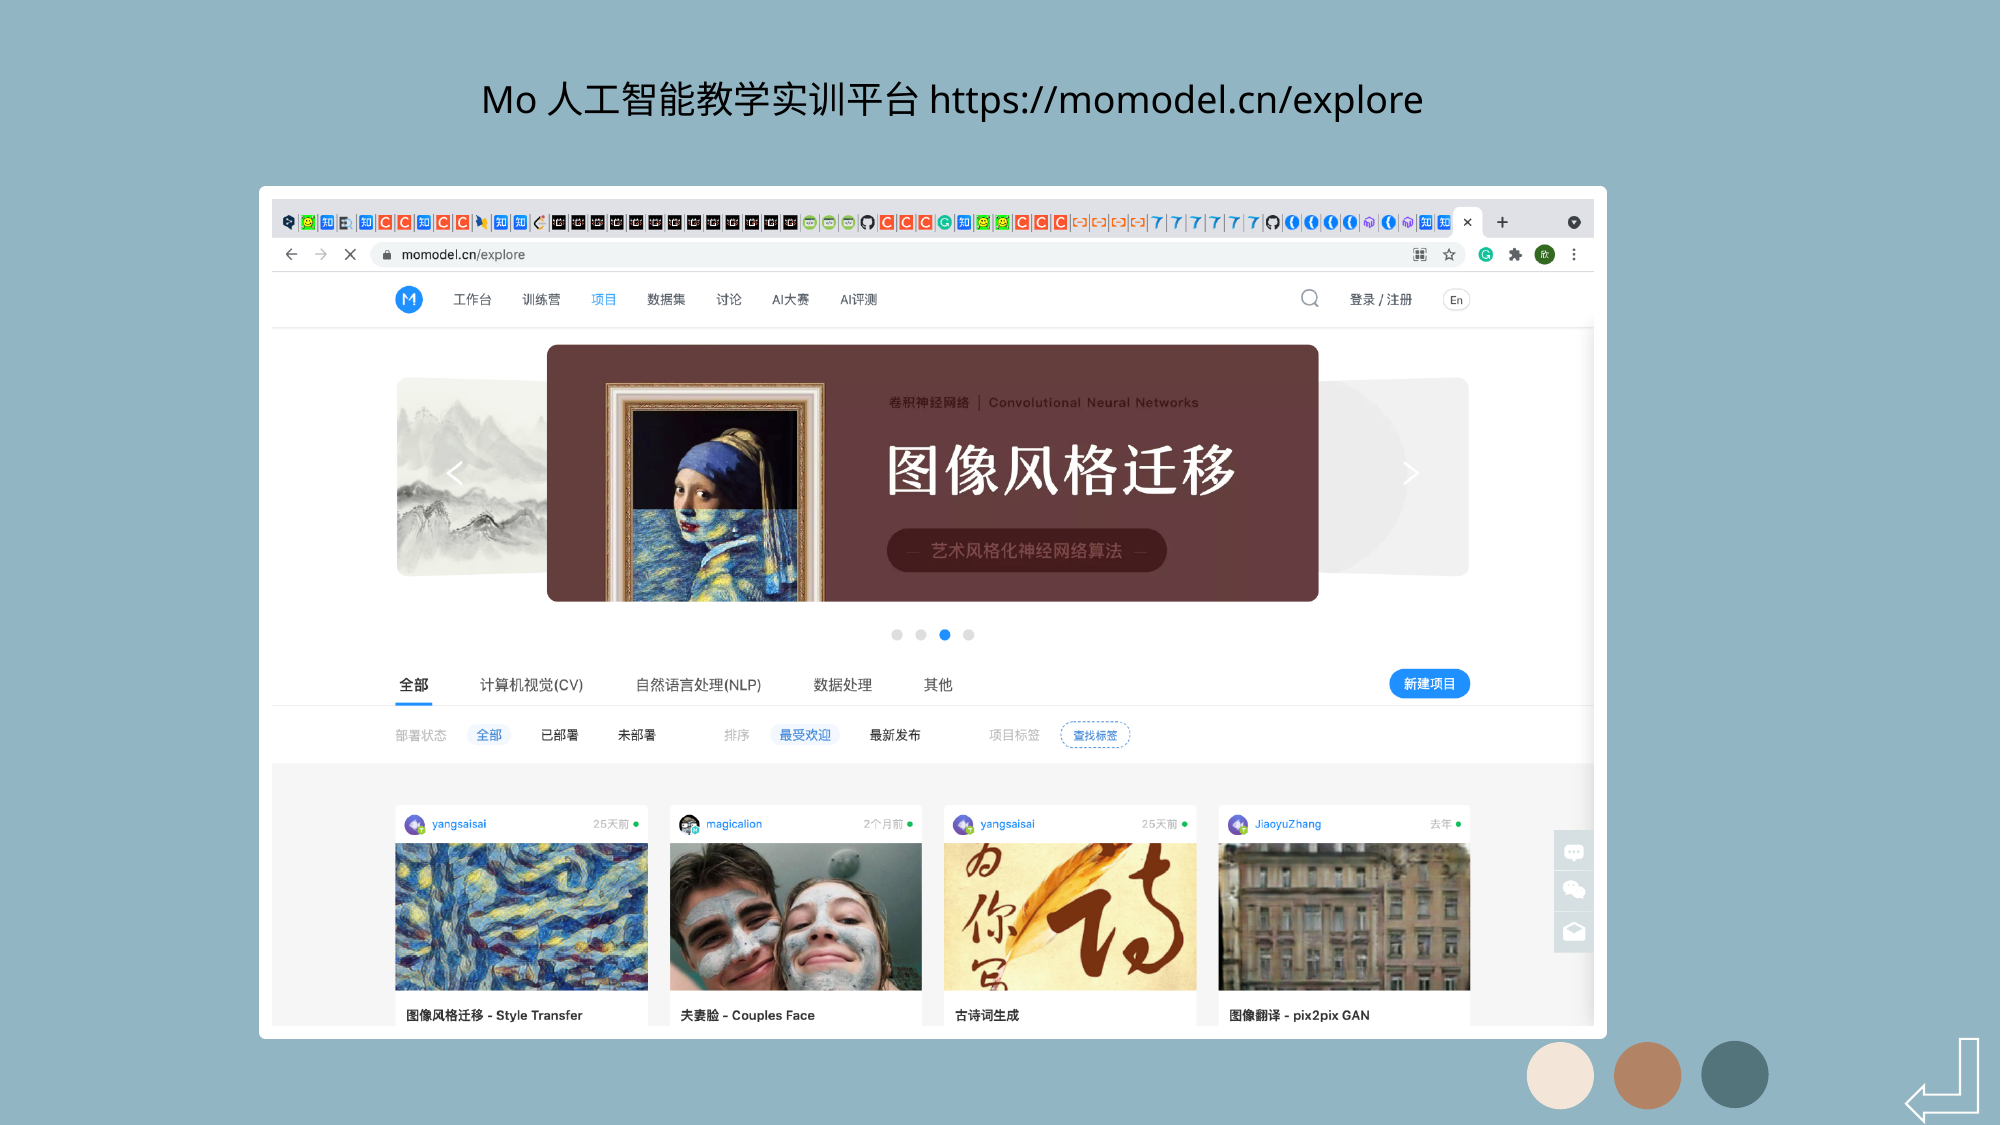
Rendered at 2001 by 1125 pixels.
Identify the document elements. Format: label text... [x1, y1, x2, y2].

picture [271, 199, 1594, 1026]
text_box [1613, 1040, 1683, 1111]
text_box [1700, 1039, 1770, 1110]
text_box [1525, 1040, 1595, 1111]
text_box Mo人工智能教学实训平台 [466, 68, 937, 129]
text_box [1904, 1037, 1980, 1125]
text_box https://momodel.cn/explore [937, 68, 1440, 129]
